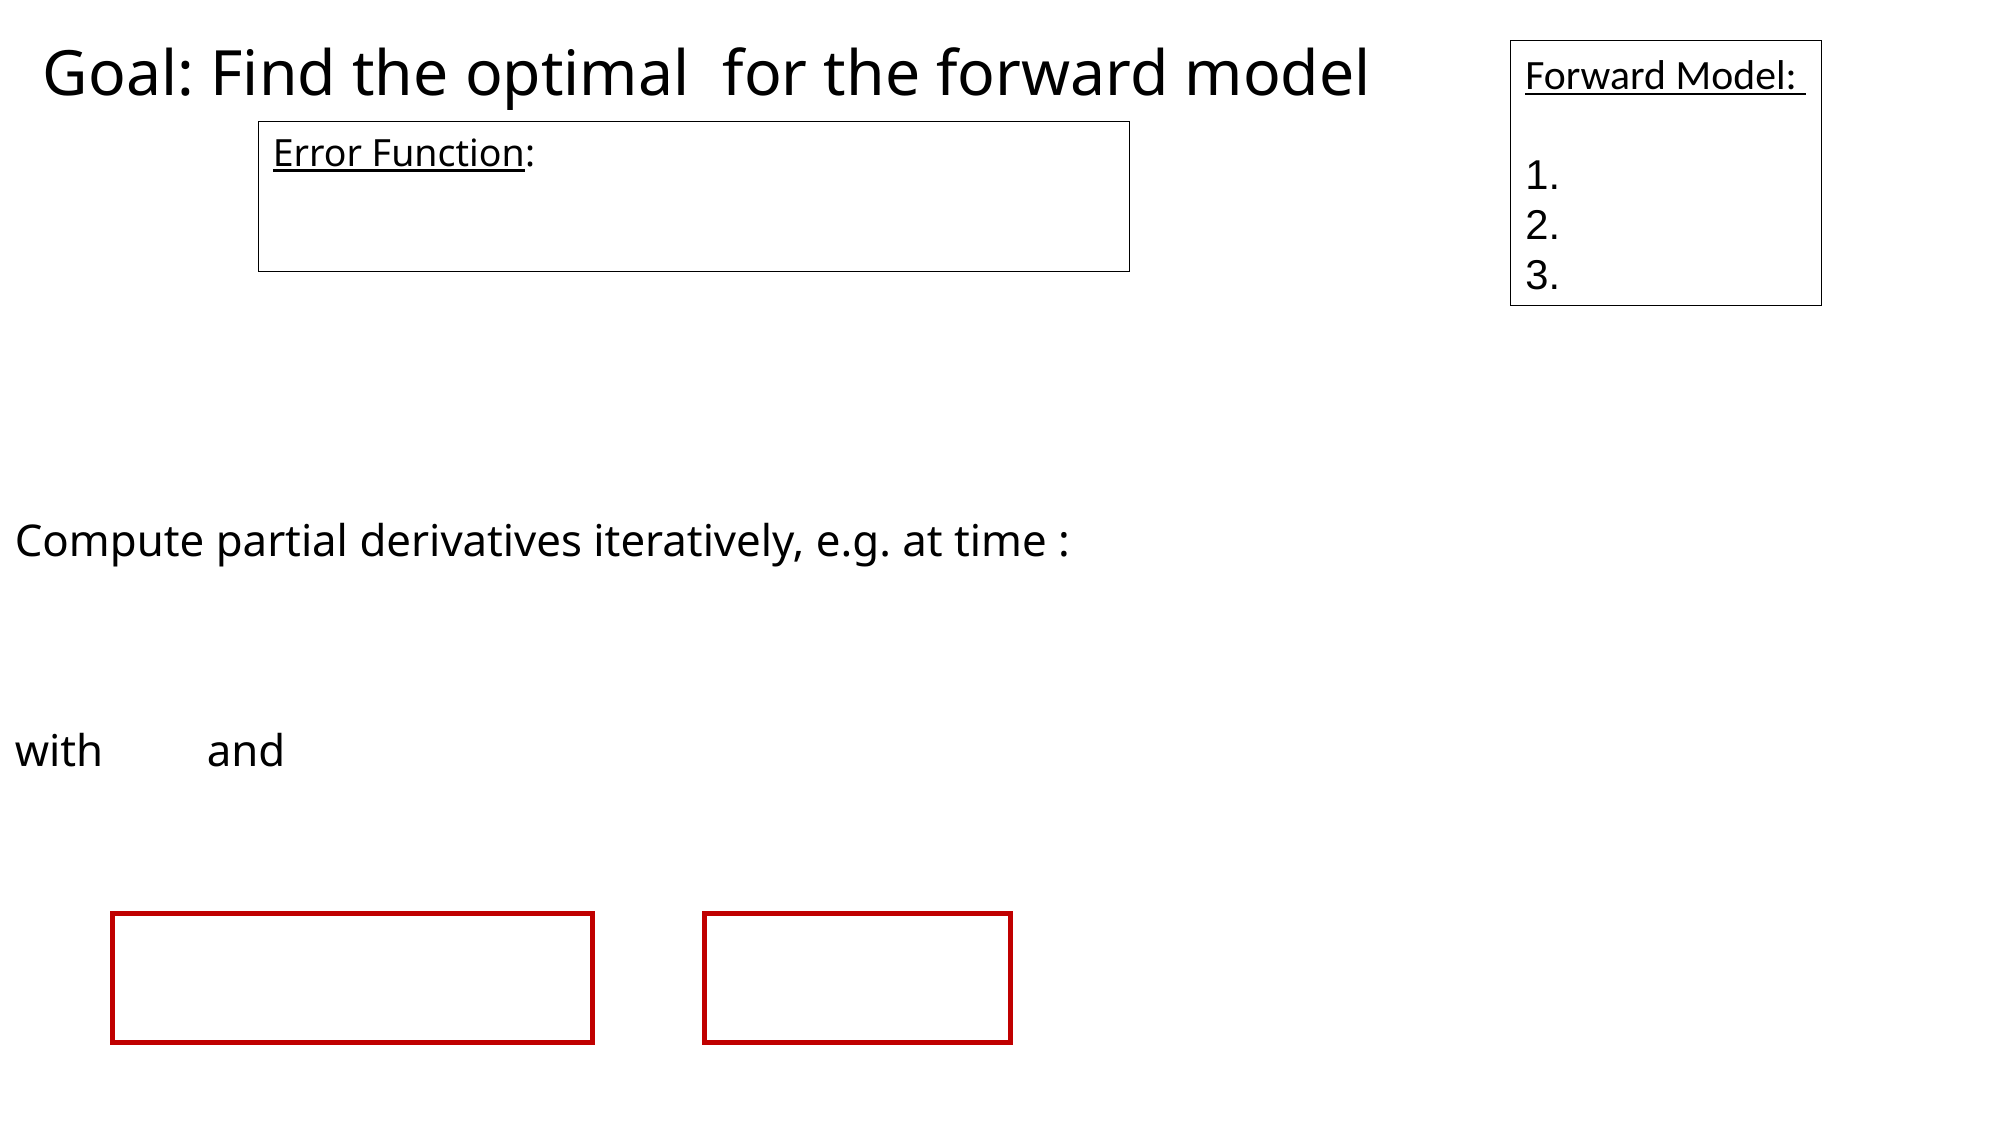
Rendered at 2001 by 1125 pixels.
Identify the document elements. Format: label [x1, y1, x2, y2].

text_box [0, 0, 2000, 75]
text_box [111, 912, 593, 1043]
text_box [704, 912, 1011, 1043]
